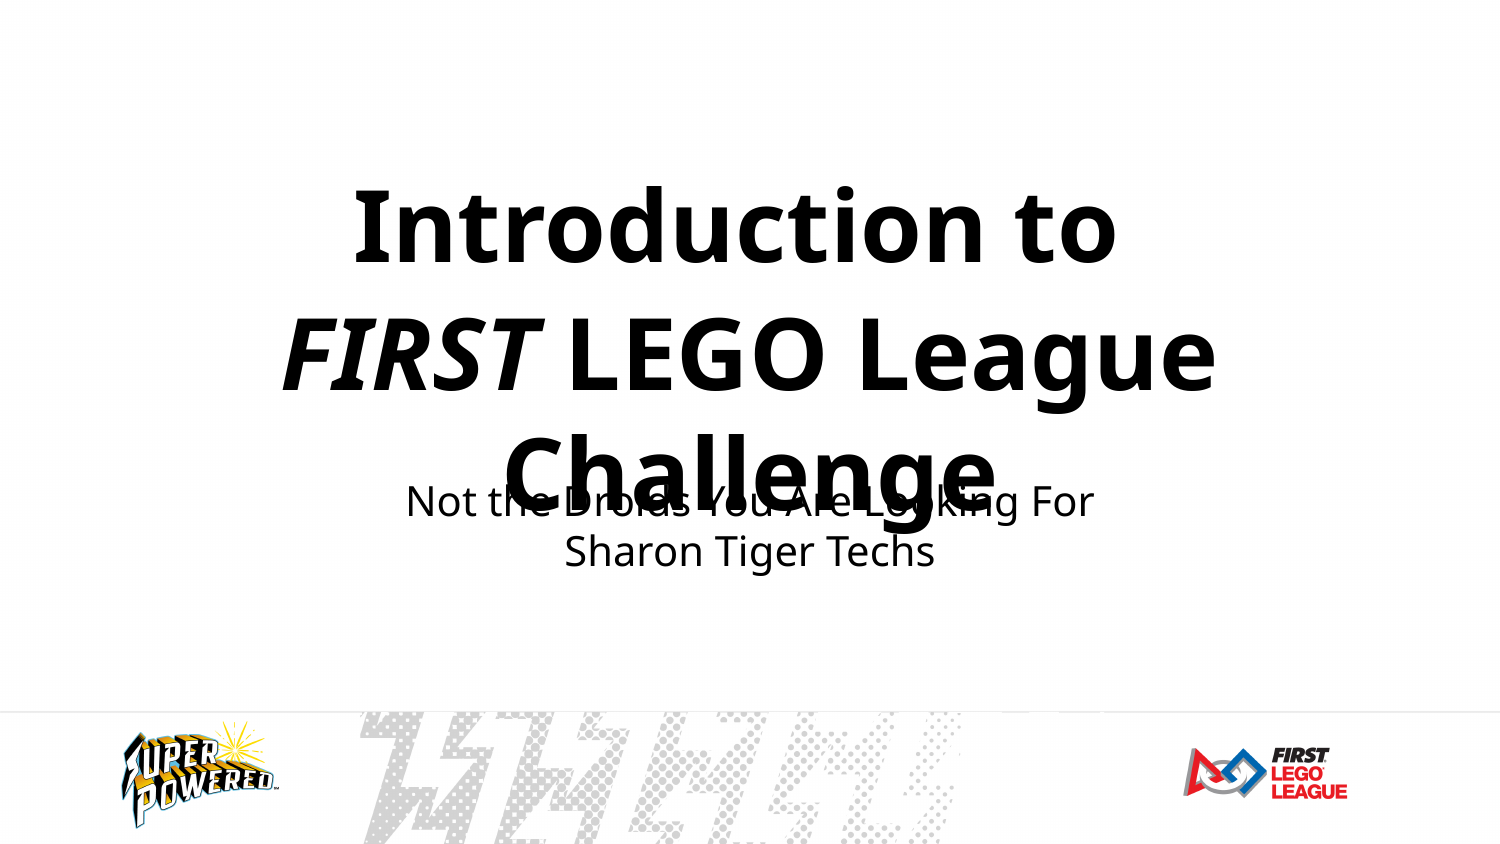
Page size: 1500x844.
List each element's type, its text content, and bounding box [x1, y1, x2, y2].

picture [0, 0, 1500, 844]
text_box Not the Droids You Are Looking For Sharon Tiger Techs [70, 467, 1430, 568]
list Introduction to FIRST LEGO League Challenge [22, 155, 1477, 422]
